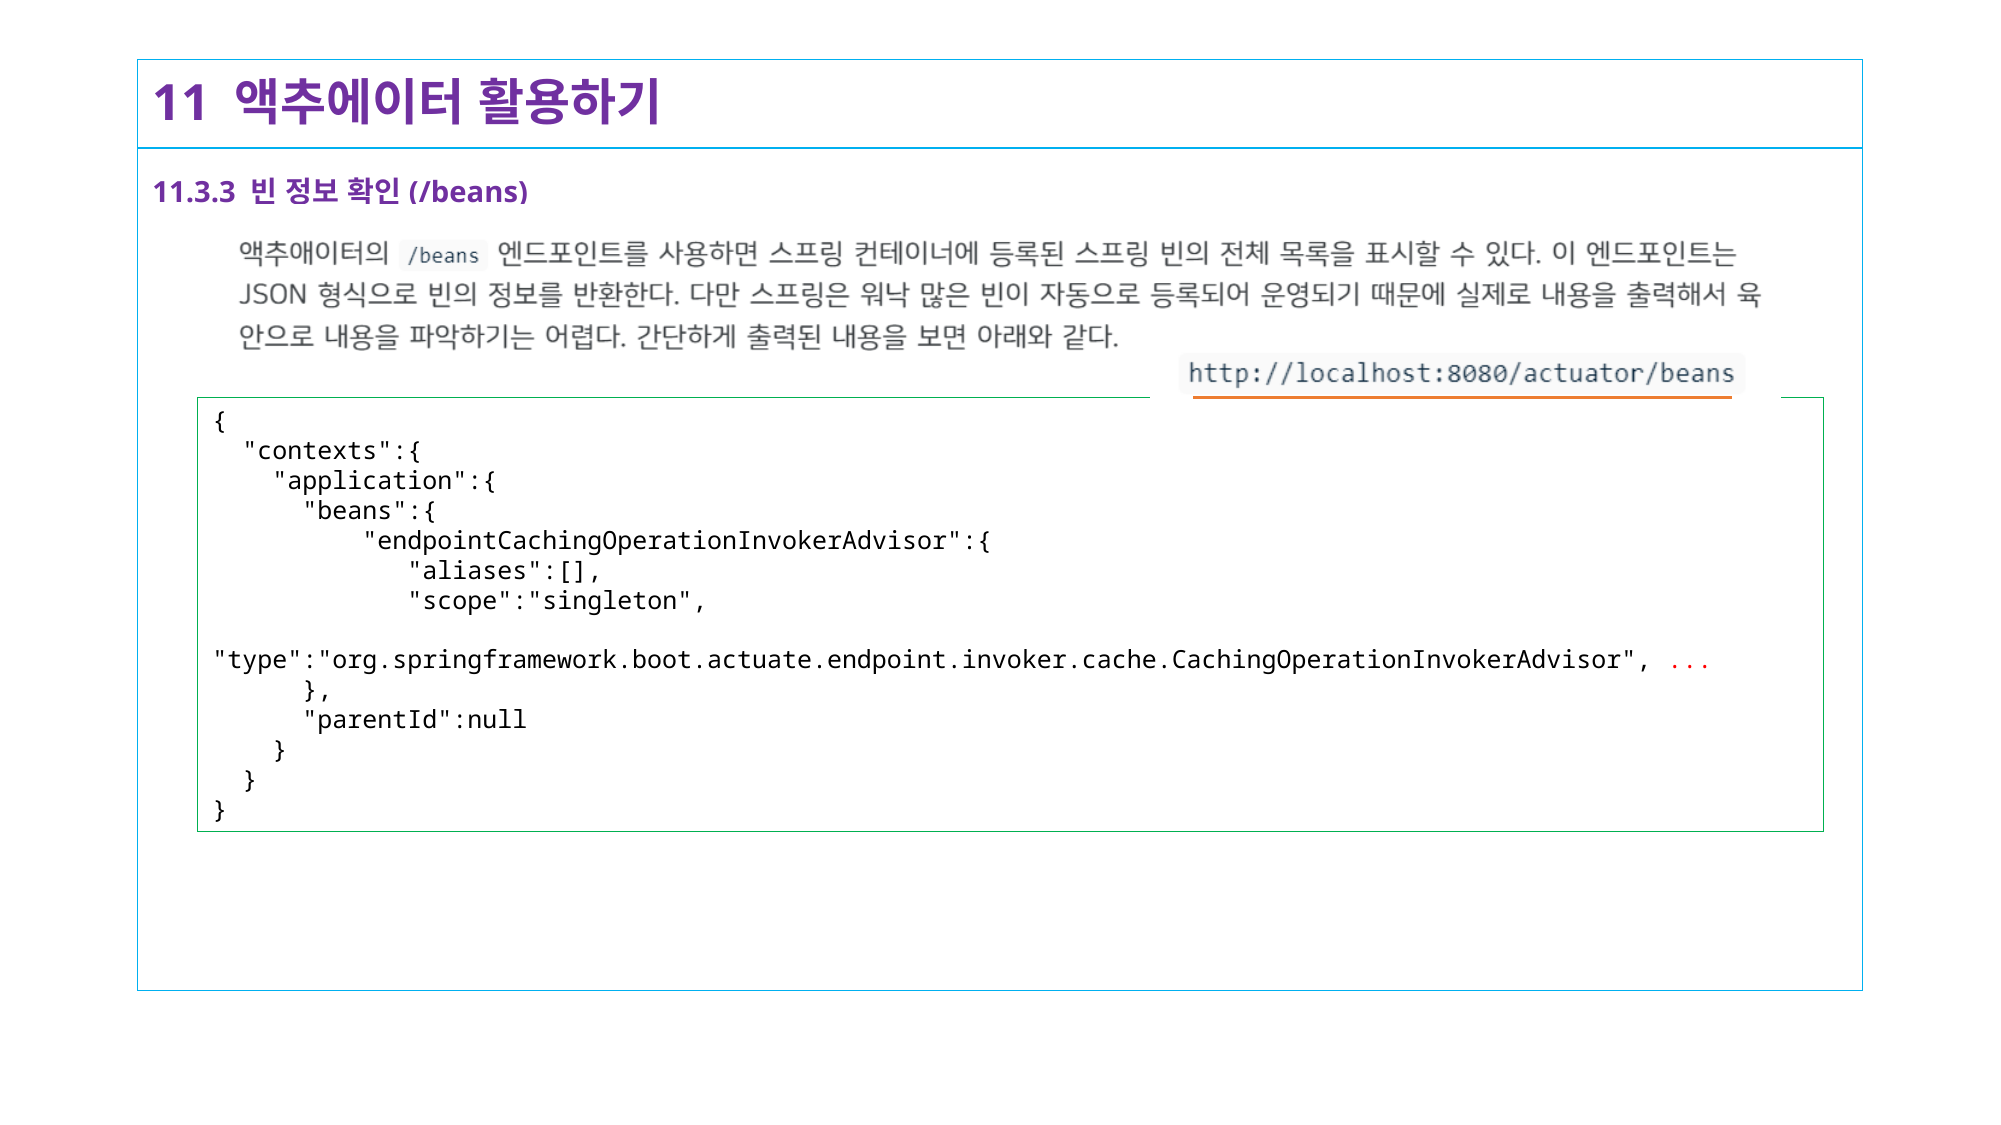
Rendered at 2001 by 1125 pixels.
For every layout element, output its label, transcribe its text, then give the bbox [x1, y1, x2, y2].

list 11.3.3 빈 정보 확인(/beans) [137, 148, 1863, 991]
text_box { "contexts":{ "application":{ "beans":{ "endpointCachingOperationInvokerAdvisor":{ "aliases":[], "scope":"singleton", "type":"org.springframework.boot.actuate.endpoint.invoker.cache.CachingOperationInvokerAdvisor", ... }, "parentId":null } } } [197, 397, 1824, 832]
picture [222, 218, 1778, 409]
title 11 액추에이터 활용하기 [137, 59, 1863, 148]
